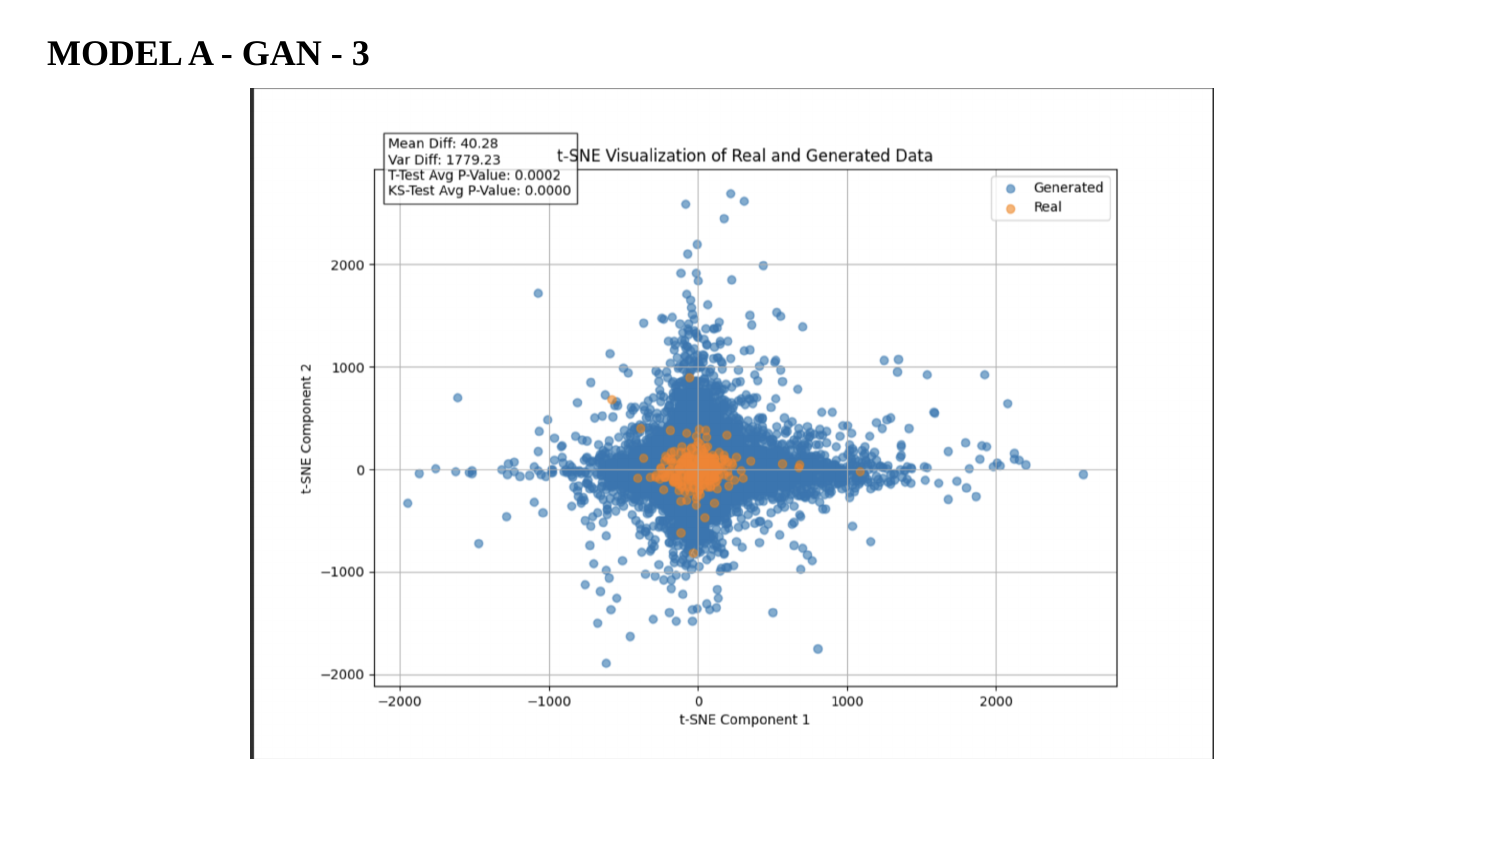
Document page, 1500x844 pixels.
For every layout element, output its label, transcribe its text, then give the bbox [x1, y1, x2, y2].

picture [250, 88, 1214, 759]
text_box [852, 70, 1482, 124]
title MODEL A - GAN - 3 [32, 18, 504, 89]
